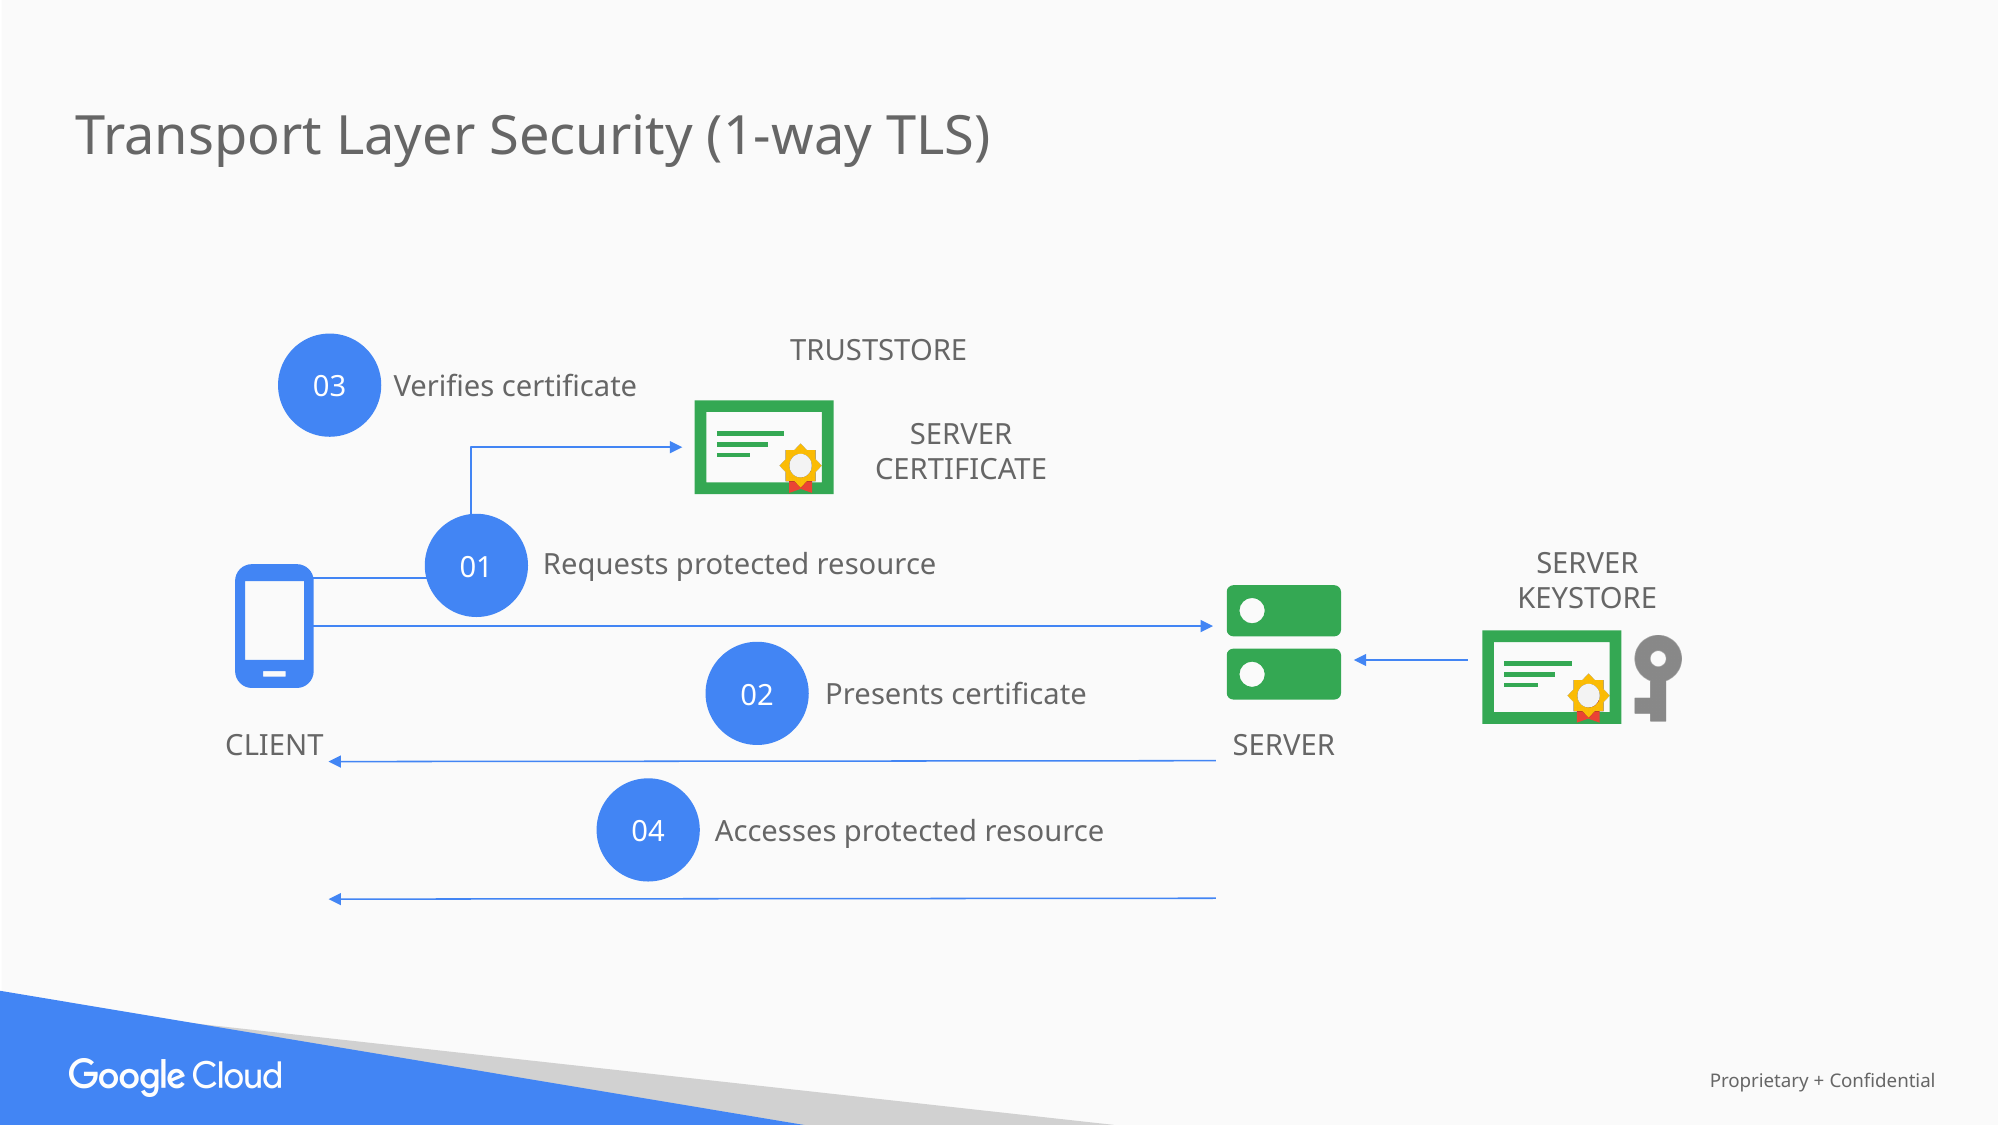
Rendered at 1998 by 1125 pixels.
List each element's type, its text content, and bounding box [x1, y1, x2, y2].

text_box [168, 316, 1705, 900]
text_box Transport Layer Security (1-way TLS) [60, 85, 1146, 210]
picture [69, 1058, 281, 1097]
